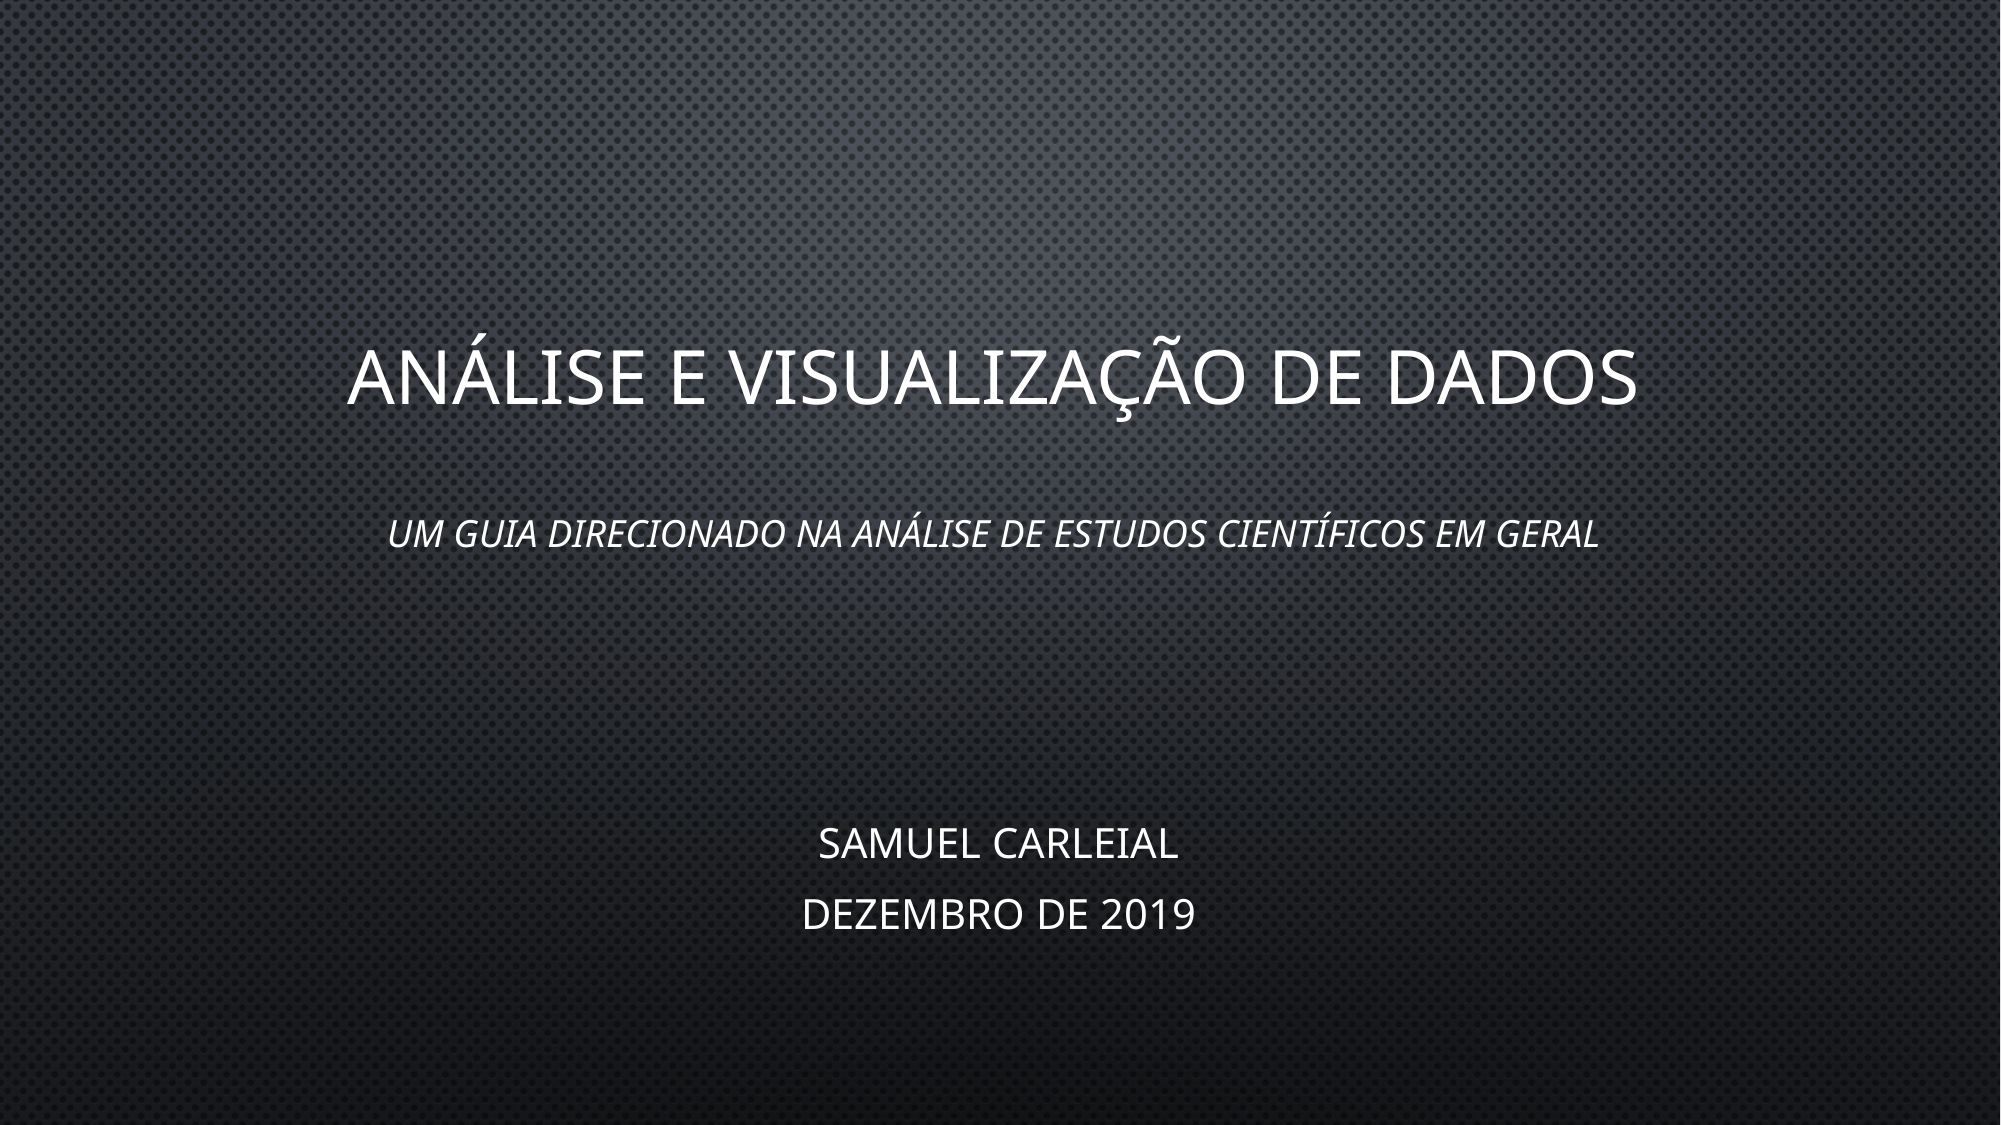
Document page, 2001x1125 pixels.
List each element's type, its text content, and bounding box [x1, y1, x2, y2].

text_box Análise E VISUALIZAÇÃO de dados um guia direcionado na análise DE ESTUDOS CIENTÍFICOS EM GERAL [111, 99, 1877, 785]
text_box Samuel Carleial Dezembro de 2019 [287, 809, 1711, 950]
